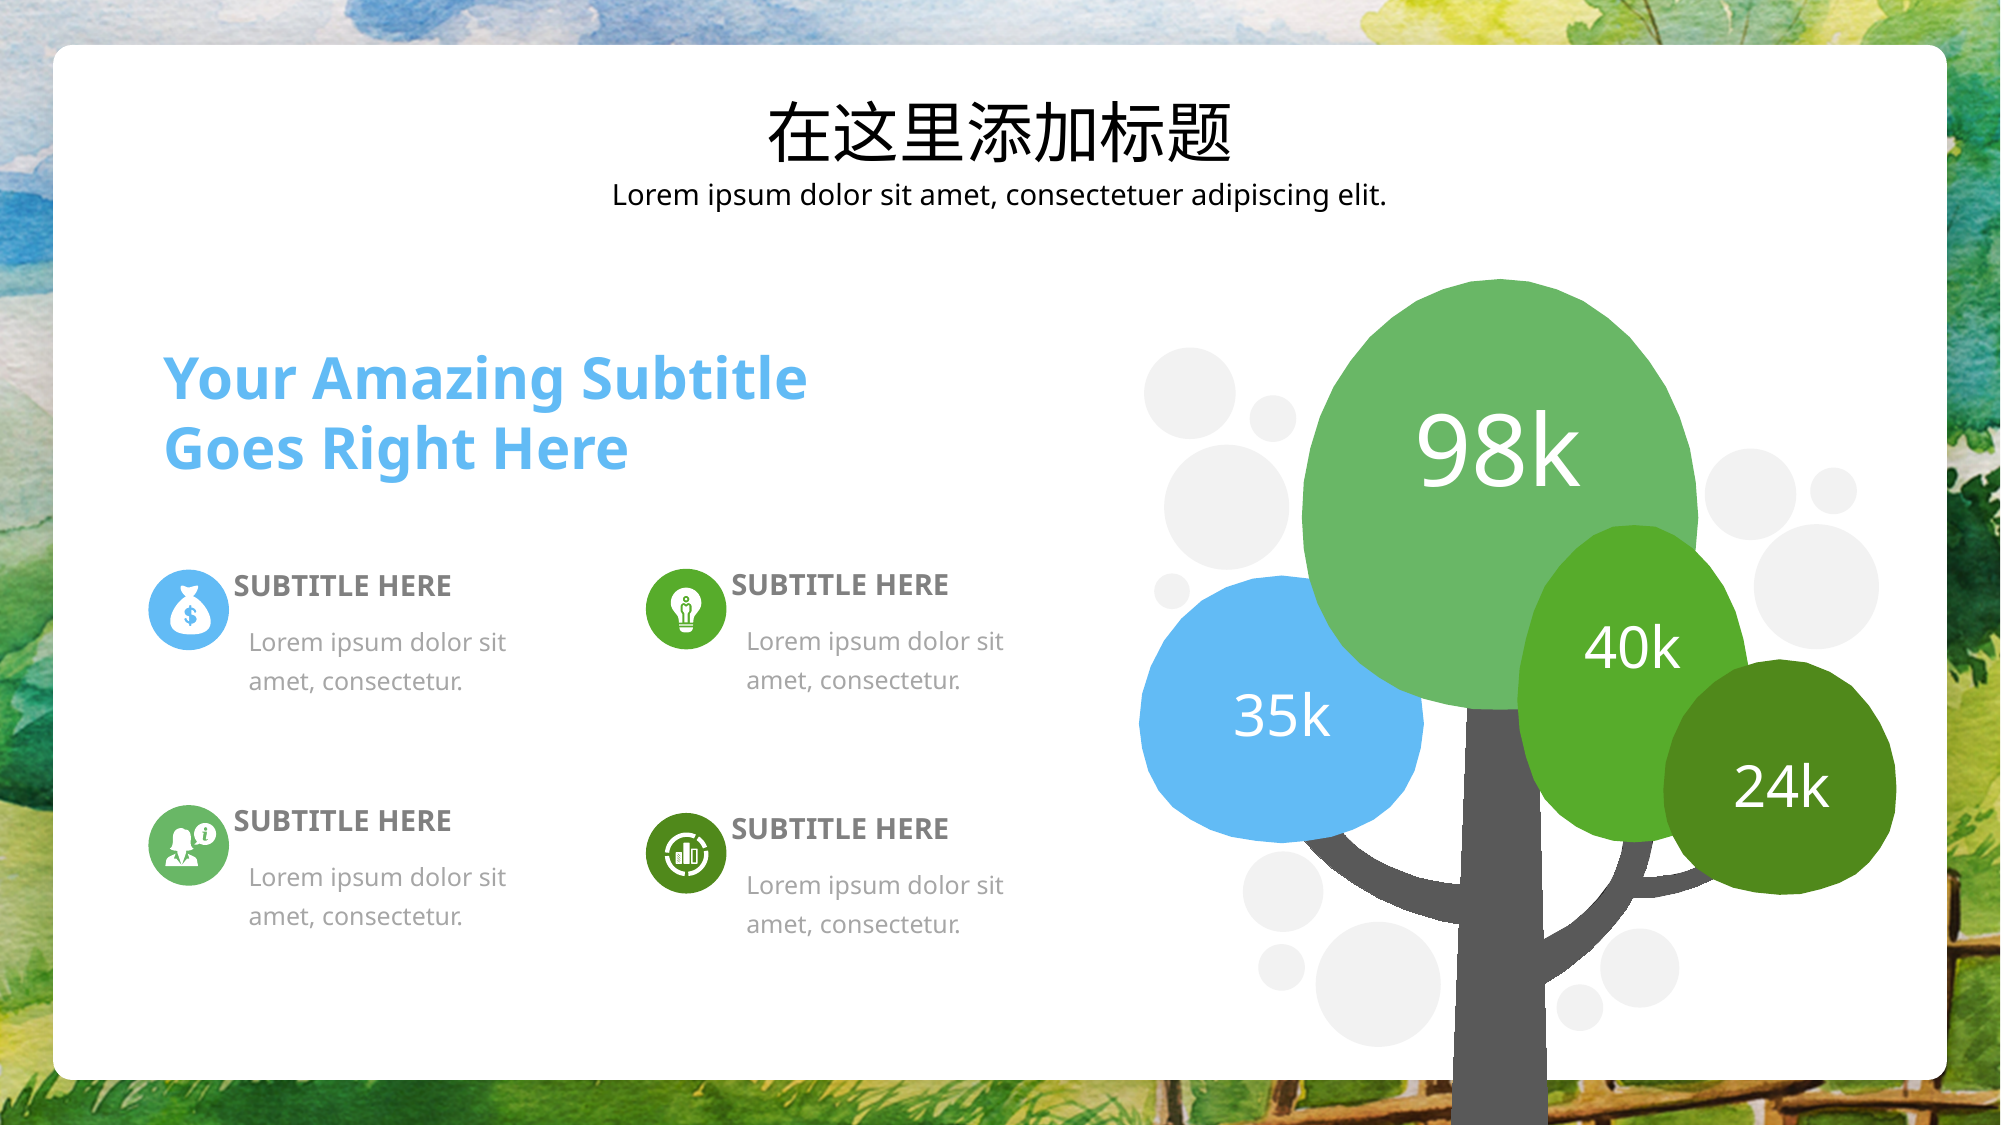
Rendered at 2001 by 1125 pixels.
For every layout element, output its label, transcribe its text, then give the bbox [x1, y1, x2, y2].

text_box SUBTITLE HERE [716, 802, 965, 853]
text_box Lorem ipsum dolor sit amet, consectetuer adipiscing elit. [597, 169, 1403, 219]
text_box [147, 568, 231, 652]
text_box Lorem ipsum dolor sit amet, consectetur. [731, 609, 1085, 702]
text_box SUBTITLE HERE [219, 794, 468, 845]
text_box Your Amazing Subtitle Goes Right Here [148, 333, 874, 489]
text_box Lorem ipsum dolor sit amet, consectetur. [233, 609, 588, 703]
text_box [644, 567, 728, 651]
text_box Lorem ipsum dolor sit amet, consectetur. [731, 853, 1085, 946]
text_box 在这里添加标题 [751, 83, 1249, 169]
text_box SUBTITLE HERE [716, 558, 965, 609]
text_box [644, 811, 728, 895]
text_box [165, 822, 216, 867]
text_box [147, 804, 231, 887]
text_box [670, 587, 702, 633]
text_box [1138, 279, 1897, 1125]
picture [0, 0, 2001, 1125]
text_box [170, 585, 211, 635]
text_box SUBTITLE HERE [219, 559, 468, 610]
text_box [664, 832, 709, 876]
text_box Lorem ipsum dolor sit amet, consectetur. [233, 845, 588, 938]
